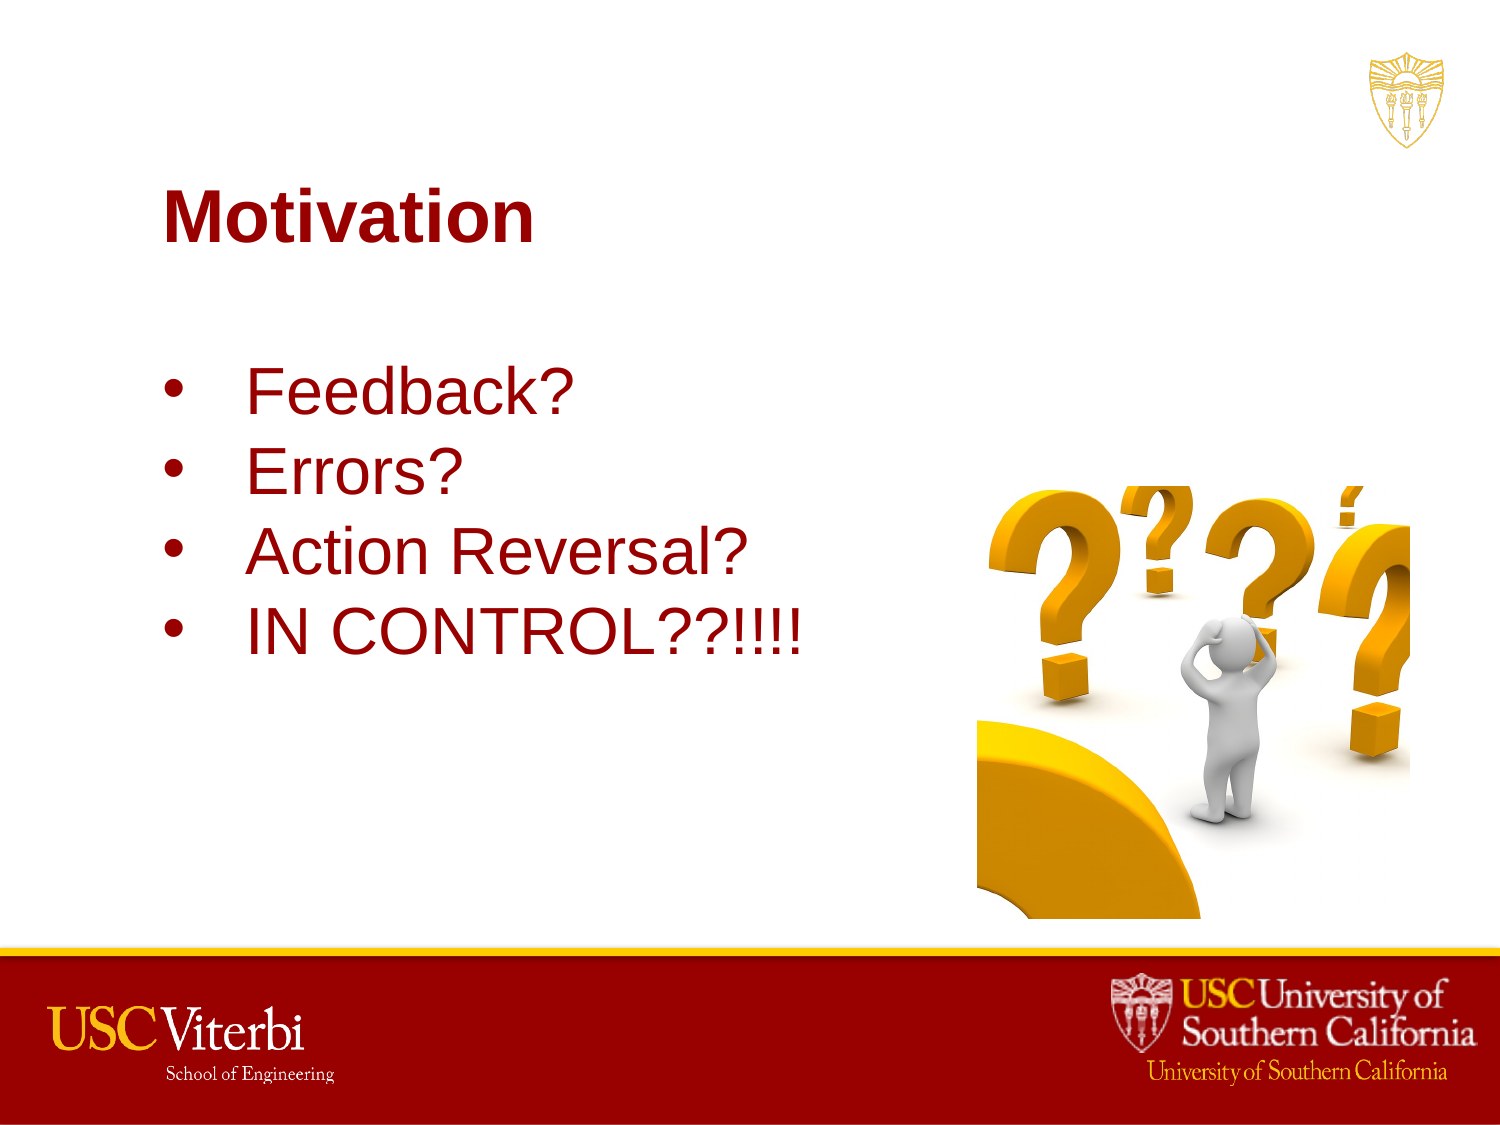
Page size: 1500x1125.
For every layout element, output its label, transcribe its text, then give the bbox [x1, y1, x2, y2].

picture [976, 486, 1410, 920]
picture [1110, 972, 1478, 1053]
picture [47, 1006, 334, 1084]
picture [1345, 39, 1468, 162]
text_box Motivation Feedback? Errors? Action Reversal? IN CONTROL??!!!! [154, 160, 1369, 675]
picture [1147, 1059, 1447, 1086]
